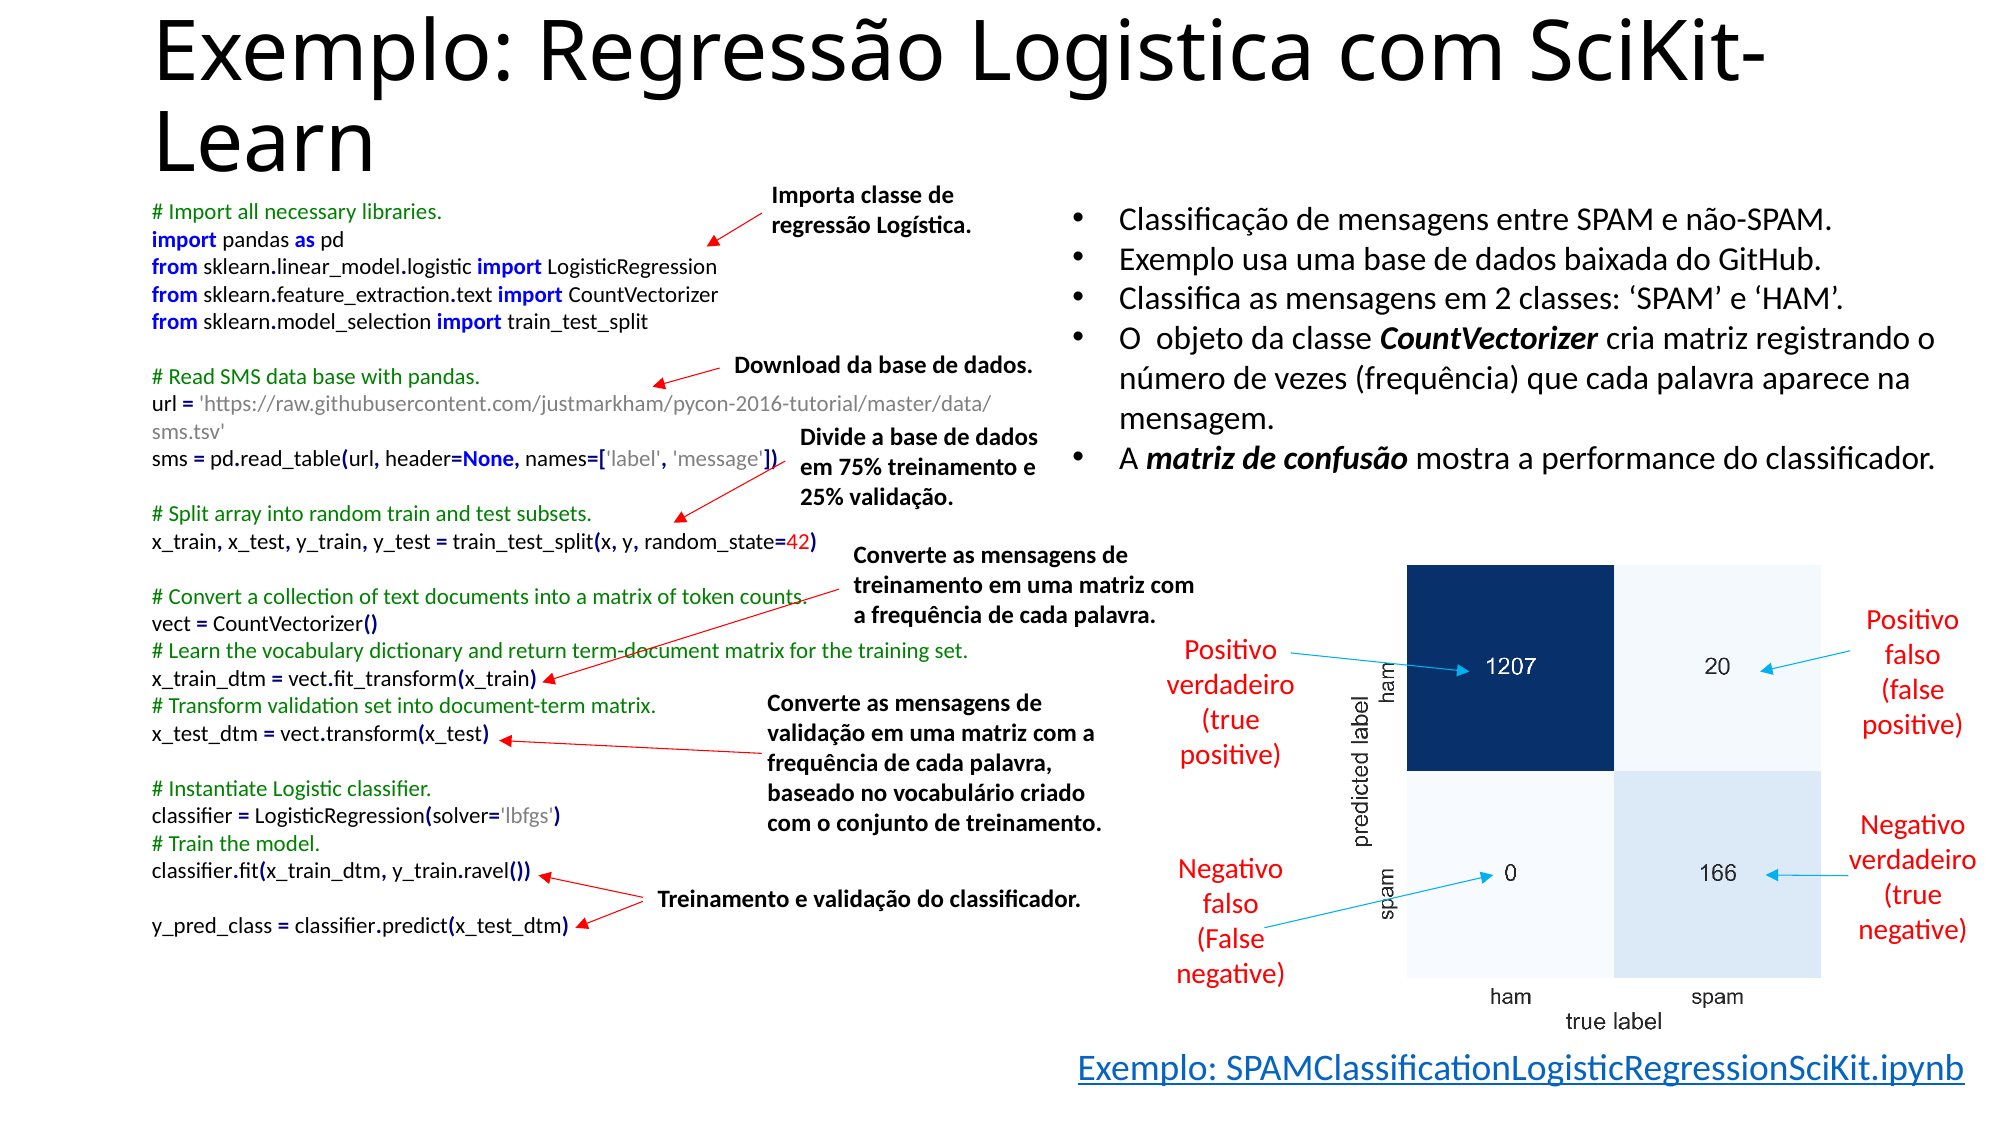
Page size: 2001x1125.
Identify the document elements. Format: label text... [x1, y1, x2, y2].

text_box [652, 367, 720, 387]
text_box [1264, 874, 1494, 928]
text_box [542, 589, 839, 683]
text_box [538, 875, 643, 898]
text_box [1290, 652, 1470, 672]
text_box Divide a base de dados em 75% treinamento e 25% validação. [785, 413, 1083, 519]
picture [1348, 561, 1826, 1035]
text_box Positivo verdadeiro (true positive) [1143, 623, 1318, 778]
text_box Negativo verdadeiro (true negative) [1826, 797, 2000, 953]
text_box Converte as mensagens de treinamento em uma matriz com a frequência de cada palavra. [838, 531, 1226, 636]
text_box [706, 213, 762, 247]
text_box Positivo falso (false positive) [1826, 593, 2000, 748]
text_box Exemplo: SPAMClassificationLogisticRegressionSciKit.ipynb [1062, 1035, 1981, 1096]
title Exemplo: Regressão Logistica com SciKit-Learn [137, 0, 1863, 189]
text_box # Import all necessary libraries. import pandas as pd from sklearn.linear_model.logistic import LogisticRegression from sklearn.feature_extraction.text import CountVectorizer from sklearn.model_selection import train_test_split # Read SMS data base with pandas. url = 'https://raw.githubusercontent.com/justmarkham/pycon-2016-tutorial/master/data/sms.tsv' sms = pd.read_table(url, header=None, names=['label', 'message']) # Split array into random train and test subsets. x_train, x_test, y_train, y_test = train_test_split(x, y, random_state=42) # Convert a collection of text documents into a matrix of token counts. vect = CountVectorizer() # Learn the vocabulary dictionary and return term-document matrix for the training set. x_train_dtm = vect.fit_transform(x_train) # Transform validation set into document-term matrix. x_test_dtm = vect.transform(x_test) # Instantiate Logistic classifier. classifier = LogisticRegression(solver='lbfgs') # Train the model. classifier.fit(x_train_dtm, y_train.ravel()) y_pred_class = classifier.predict(x_test_dtm) [137, 189, 1069, 946]
text_box Treinamento e validação do classificador. [642, 875, 1101, 920]
text_box Negativo falso (False negative) [1143, 842, 1318, 997]
text_box Converte as mensagens de validação em uma matriz com a frequência de cada palavra, baseado no vocabulário criado com o conjunto de treinamento. [752, 679, 1140, 844]
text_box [1760, 650, 1851, 672]
text_box Importa classe de regressão Logística. [756, 170, 1000, 246]
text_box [673, 460, 786, 523]
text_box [575, 901, 643, 928]
text_box Classificação de mensagens entre SPAM e não-SPAM. Exemplo usa uma base de dados baixada do GitHub. Classifica as mensagens em 2 classes: ‘SPAM’ e ‘HAM’. O objeto da classe CountVectorizer cria matriz registrando o número de vezes (frequência) que cada palavra aparece na mensagem. A matriz de confusão mostra a performance do classificador. [1057, 189, 1973, 484]
text_box Download da base de dados. [719, 341, 1119, 386]
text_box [499, 740, 762, 754]
